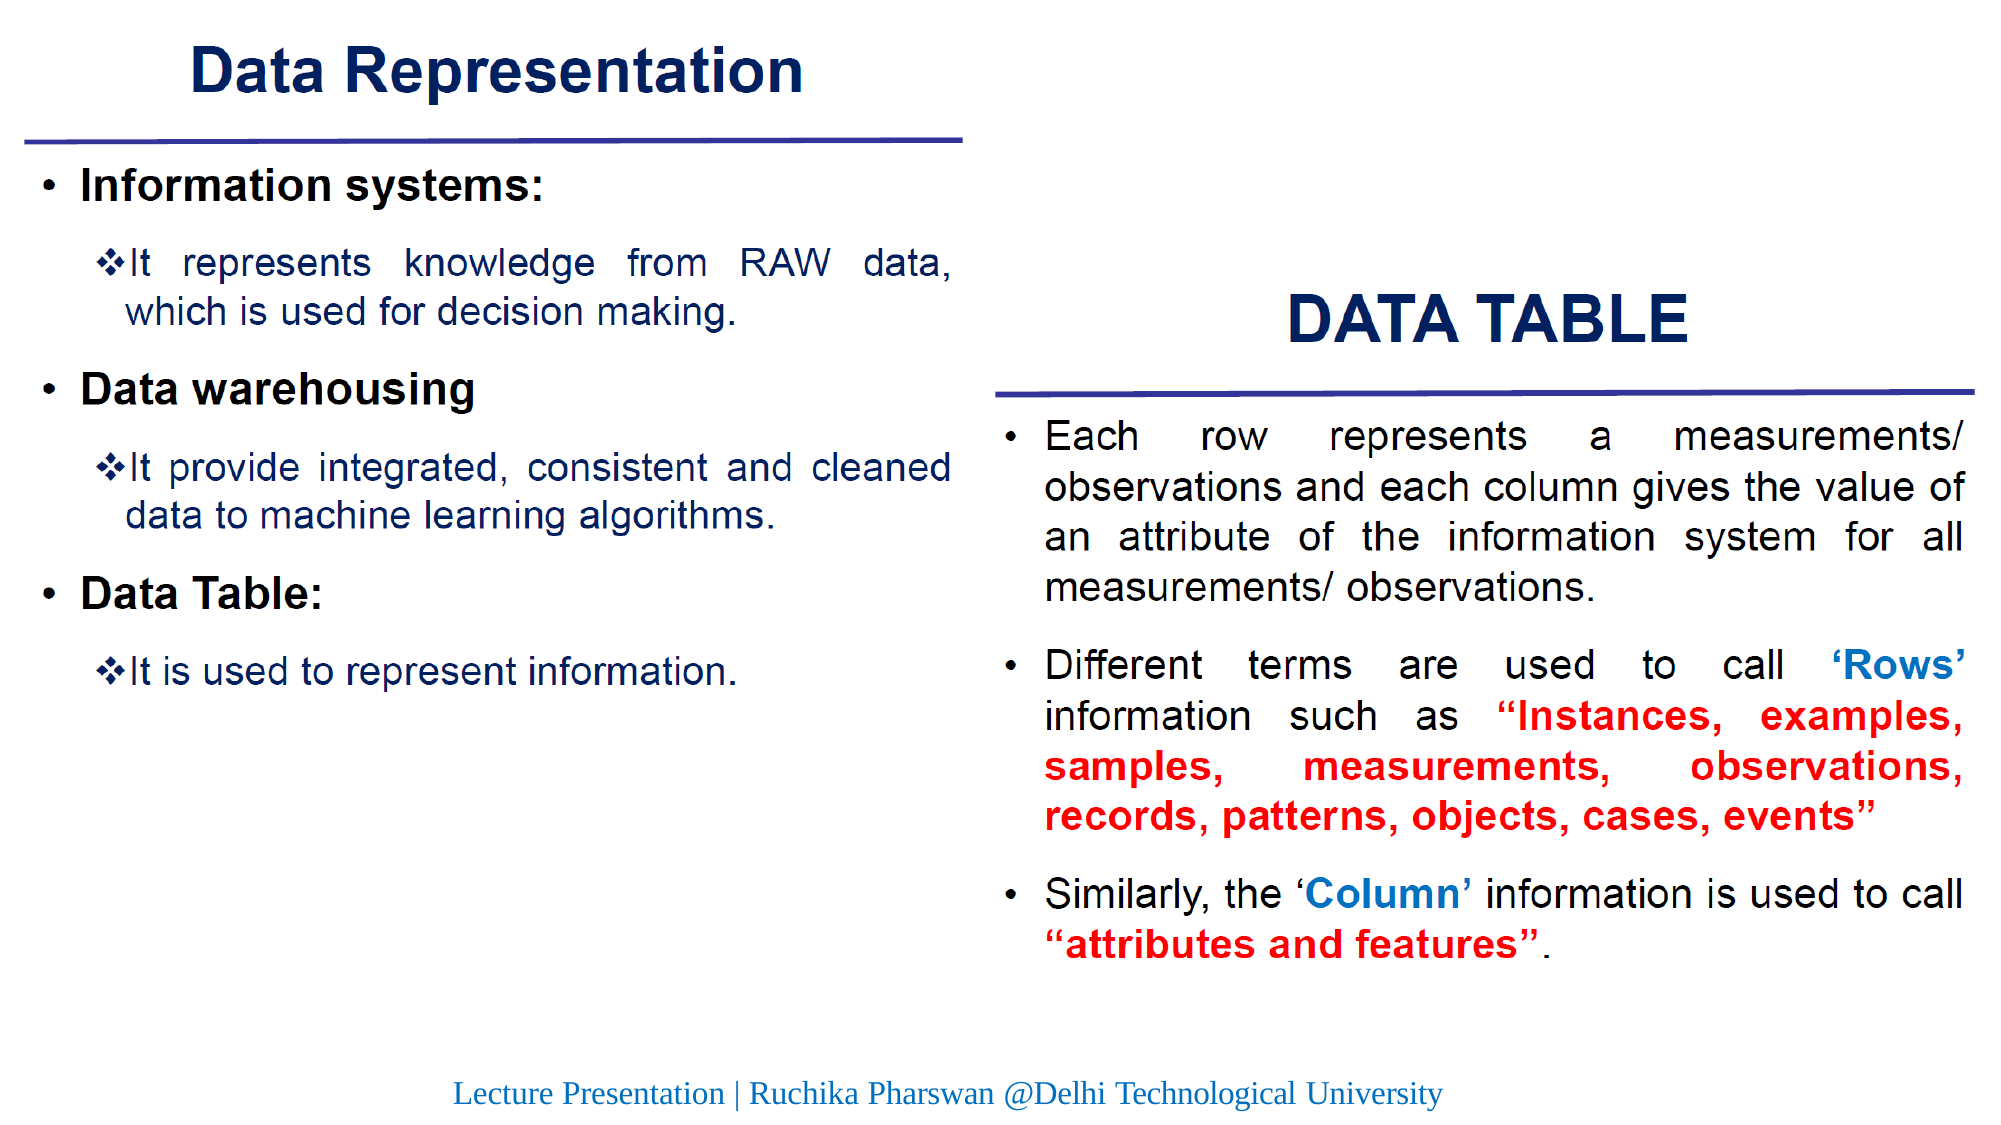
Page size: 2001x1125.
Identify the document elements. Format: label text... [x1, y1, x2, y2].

picture [995, 294, 1976, 958]
text_box Lecture Presentation | Ruchika Pharswan @Delhi Technological University [450, 1073, 1450, 1112]
picture [23, 46, 963, 692]
